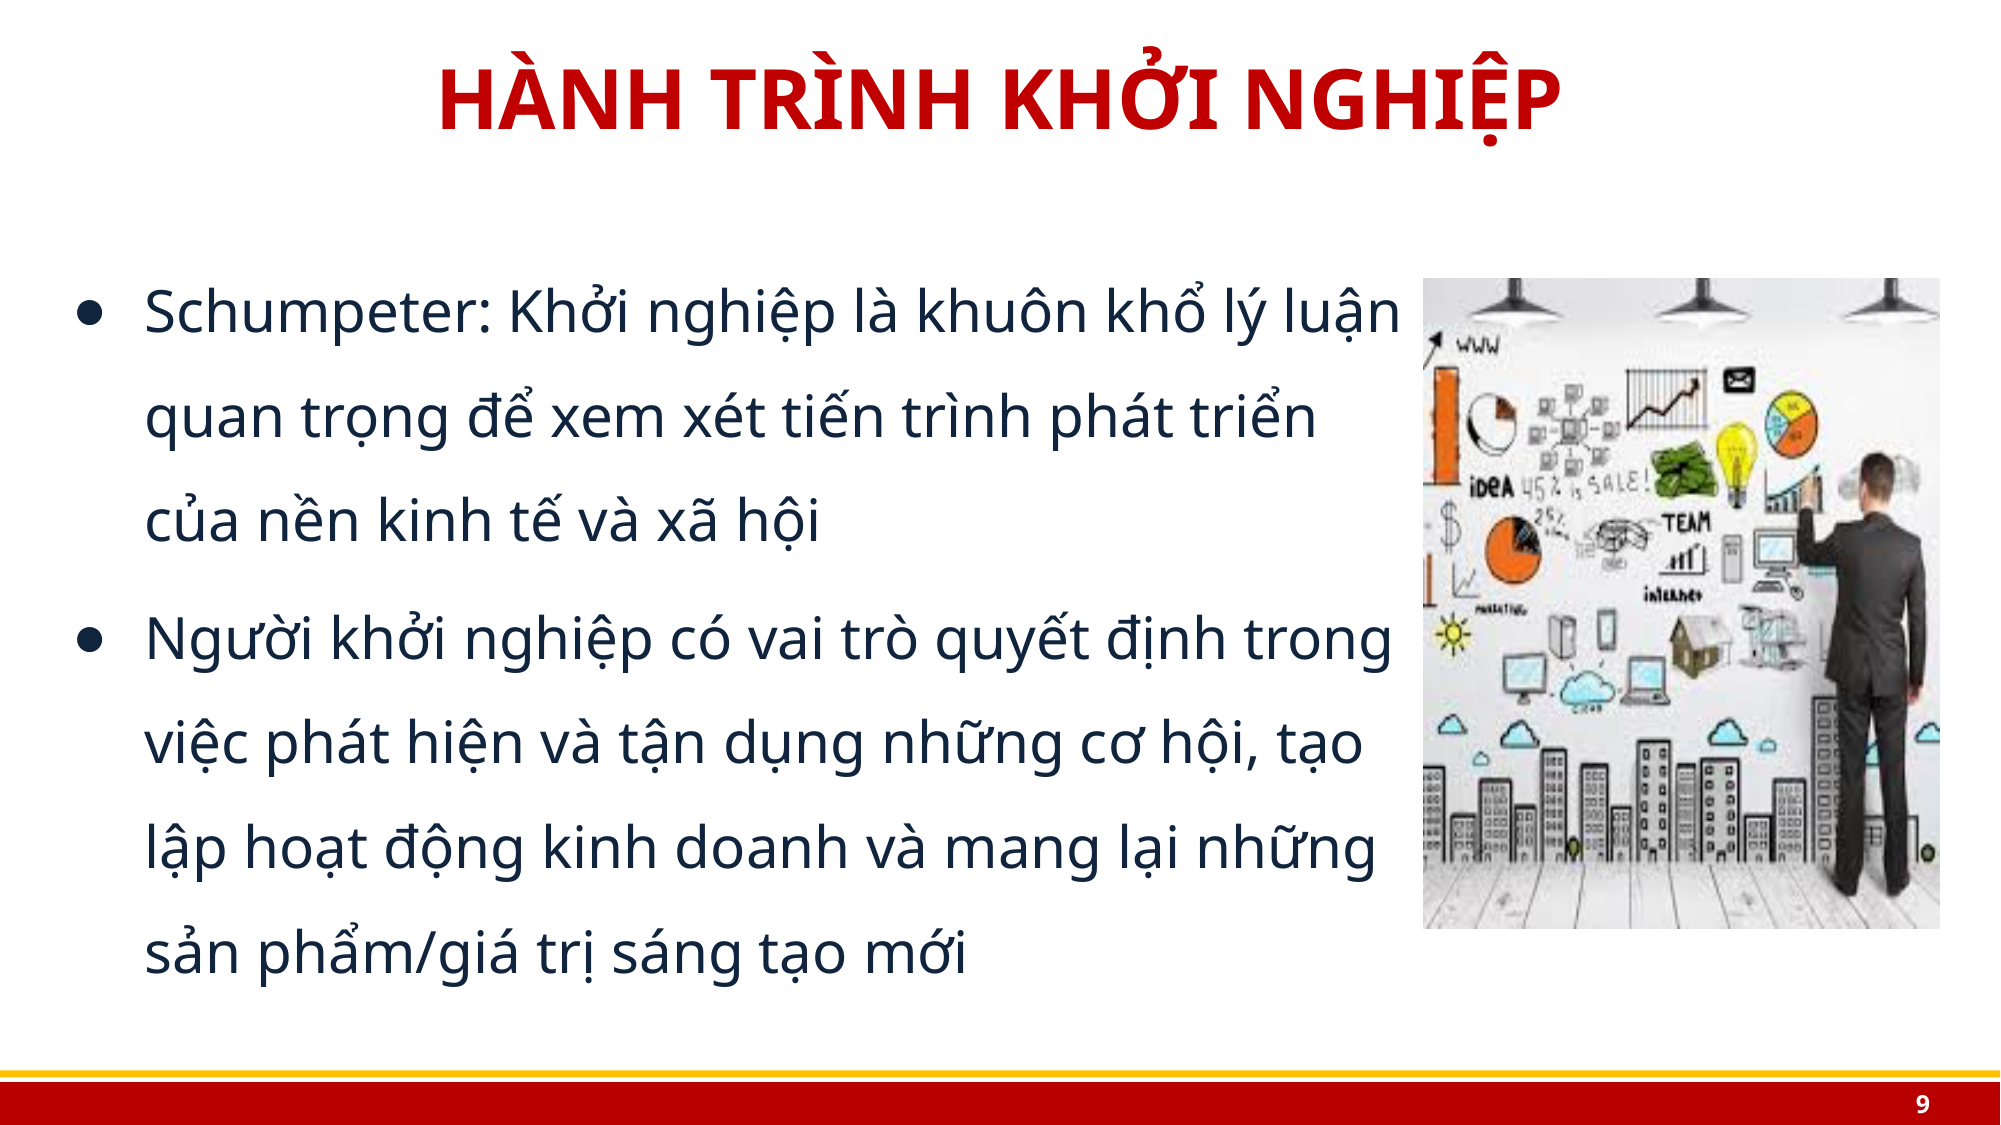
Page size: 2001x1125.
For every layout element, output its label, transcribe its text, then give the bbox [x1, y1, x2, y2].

slide_number 9 [1815, 1082, 1945, 1125]
list Schumpeter: Khởi nghiệp là khuôn khổ lý luận quan trọng để xem xét tiến trình phát triển của nền kinh tế và xã hội Người khởi nghiệp có vai trò quyết định trong việc phát hiện và tận dụng những cơ hội, tạo lập hoạt động kinh doanh và mang lại những sản phẩm/giá trị sáng tạo mới [57, 231, 1424, 1035]
title HÀNH TRÌNH KHỞI NGHIỆP [55, 7, 1945, 185]
picture [1423, 278, 1940, 929]
